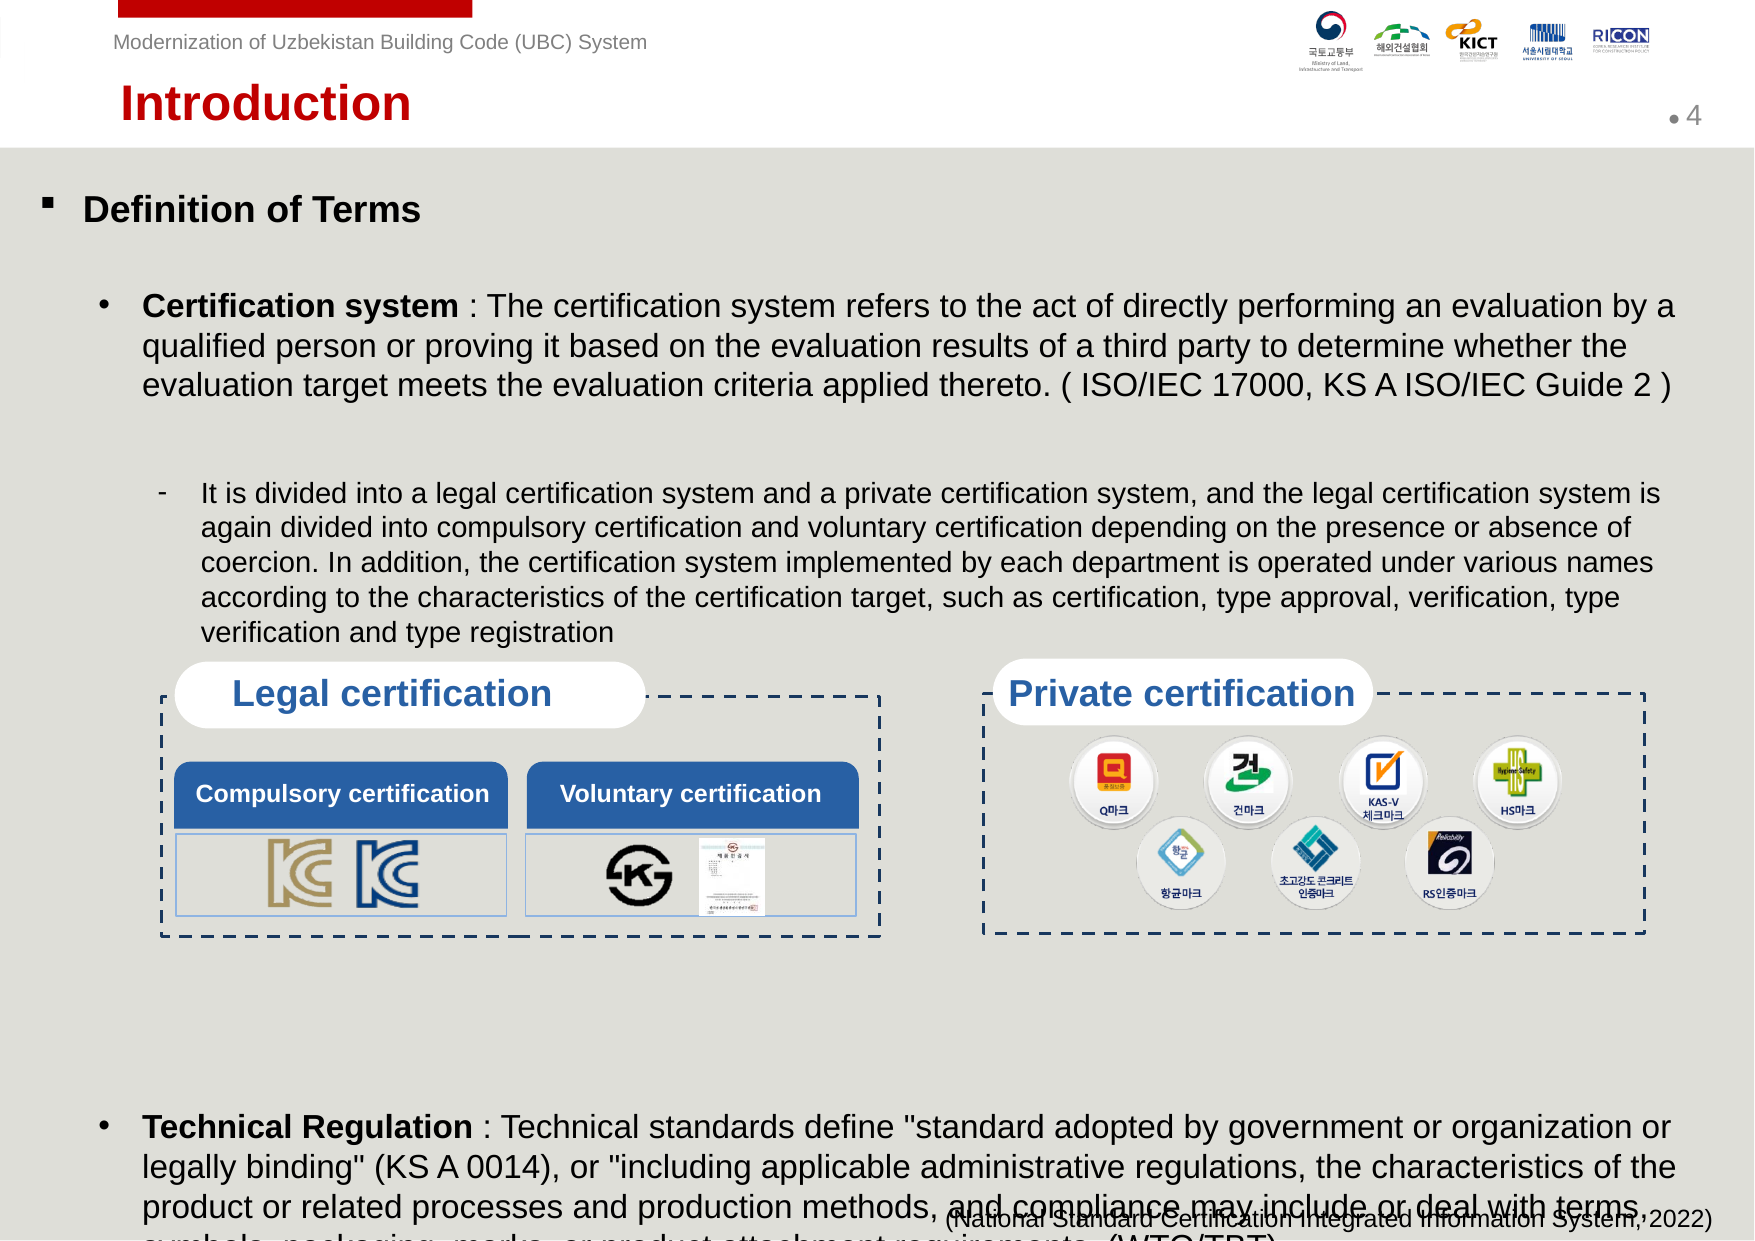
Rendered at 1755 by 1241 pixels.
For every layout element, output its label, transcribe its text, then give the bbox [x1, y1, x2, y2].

text_box [1008, 656, 1358, 661]
text_box Private certification [993, 661, 1372, 722]
picture [1372, 20, 1432, 61]
text_box Legal certification [217, 661, 569, 722]
text_box (National Standard Certification Integrated Information System, 2022) [930, 1194, 1752, 1240]
text_box [159, 695, 882, 938]
list Definition of Terms Certification system : The certification system refers to the act of directly performing an evaluation by a qualified person or proving it based on the evaluation results of a third party to determine whether the evaluation target meets the evaluation criteria applied thereto. ( ISO/IEC 17000, KS A ISO/IEC Guide 2 ) It is divided into a legal certification system and a private certification system, and the legal certification system is again divided into compulsory certification and voluntary certification depending on the presence or absence of coercion. In addition, the certification system implemented by each department is operated under various names according to the characteristics of the certification target, such as certification, type approval, verification, type verification and type registration Technical Regulation : Technical standards define "standard adopted by government or organization or legally binding" (KS A 0014), or "including applicable administrative regulations, the characteristics of the product or related processes and production methods, and compliance may include or deal with terms, symbols, packaging, marks, or product attachment requirements. (WTO/TBT) [22, 176, 1729, 1241]
picture [1508, 10, 1687, 70]
picture [1069, 735, 1562, 910]
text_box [604, 838, 765, 916]
picture [1443, 15, 1503, 66]
picture [1296, 5, 1366, 70]
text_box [262, 838, 428, 910]
text_box [172, 659, 648, 731]
text_box [981, 692, 1647, 935]
list Introduction [99, 67, 1671, 135]
text_box [1007, 722, 1359, 728]
text_box [1372, 677, 1376, 707]
